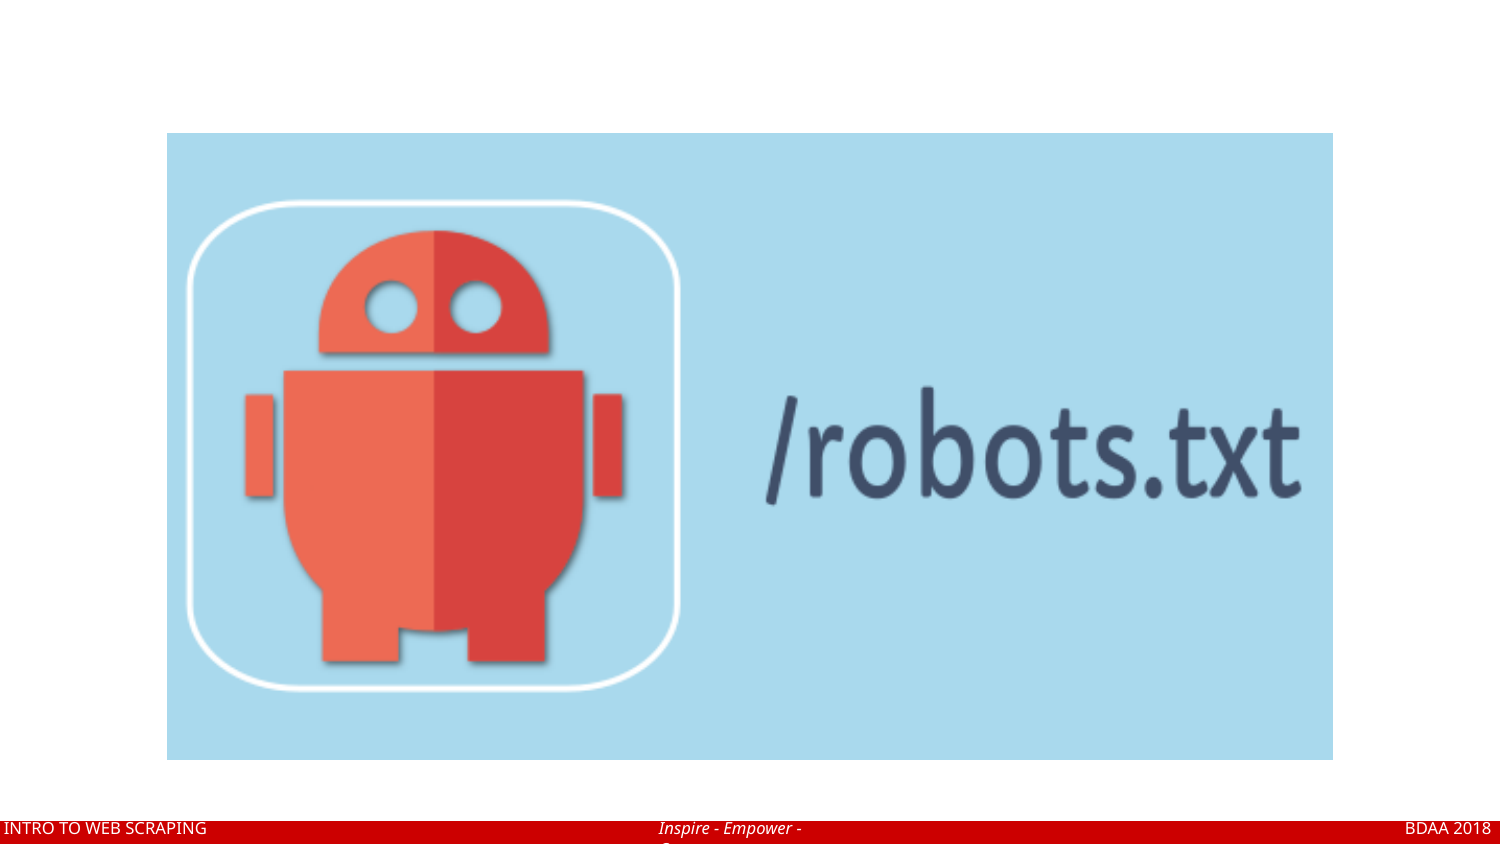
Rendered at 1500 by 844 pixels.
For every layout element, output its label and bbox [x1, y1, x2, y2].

picture [167, 133, 1333, 761]
